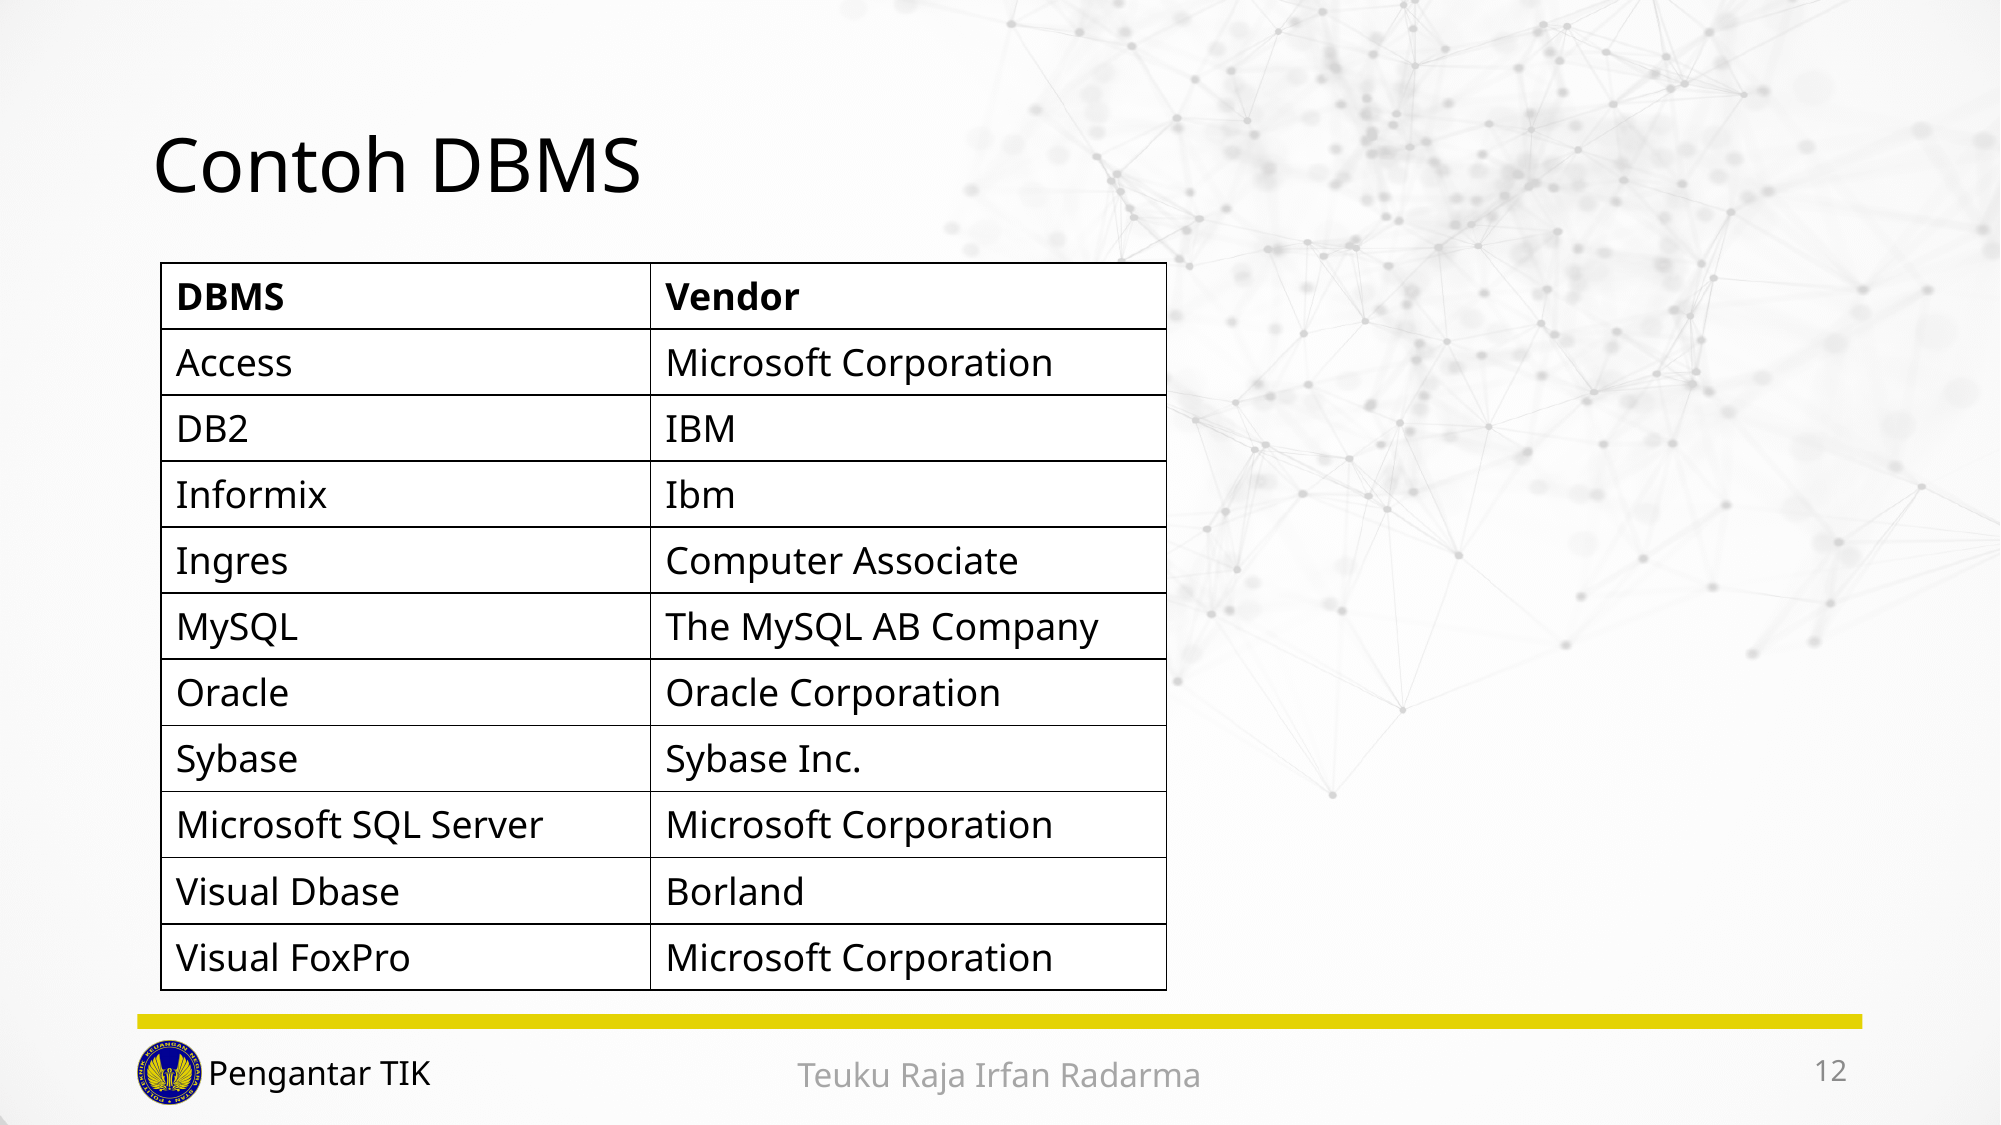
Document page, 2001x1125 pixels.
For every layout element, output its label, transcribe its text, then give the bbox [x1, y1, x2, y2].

table_cell Visual Dbase [162, 858, 650, 923]
table_cell Informix [162, 462, 650, 526]
table_cell Ibm [651, 462, 1166, 526]
table_cell Ingres [162, 528, 650, 592]
table_cell IBM [651, 396, 1166, 460]
table_cell The MySQL AB Company [651, 594, 1166, 658]
table_cell Microsoft SQL Server [162, 792, 650, 857]
table_cell Visual FoxPro [162, 925, 650, 989]
table_cell DB2 [162, 396, 650, 460]
table_header Vendor [651, 264, 1166, 328]
title Contoh DBMS [137, 59, 1863, 278]
table_cell Oracle Corporation [651, 660, 1166, 725]
table_cell Oracle [162, 660, 650, 725]
table_cell Sybase [162, 726, 650, 791]
table_cell Microsoft Corporation [651, 330, 1166, 394]
table_cell Borland [651, 858, 1166, 923]
table_cell MySQL [162, 594, 650, 658]
table_cell Access [162, 330, 650, 394]
table_cell Computer Associate [651, 528, 1166, 592]
table_cell Microsoft Corporation [651, 792, 1166, 857]
table_cell Microsoft Corporation [651, 925, 1166, 989]
picture [137, 1040, 202, 1105]
table_header DBMS [162, 264, 650, 328]
slide_number 12 [1412, 1042, 1863, 1103]
table_cell Sybase Inc. [651, 726, 1166, 791]
